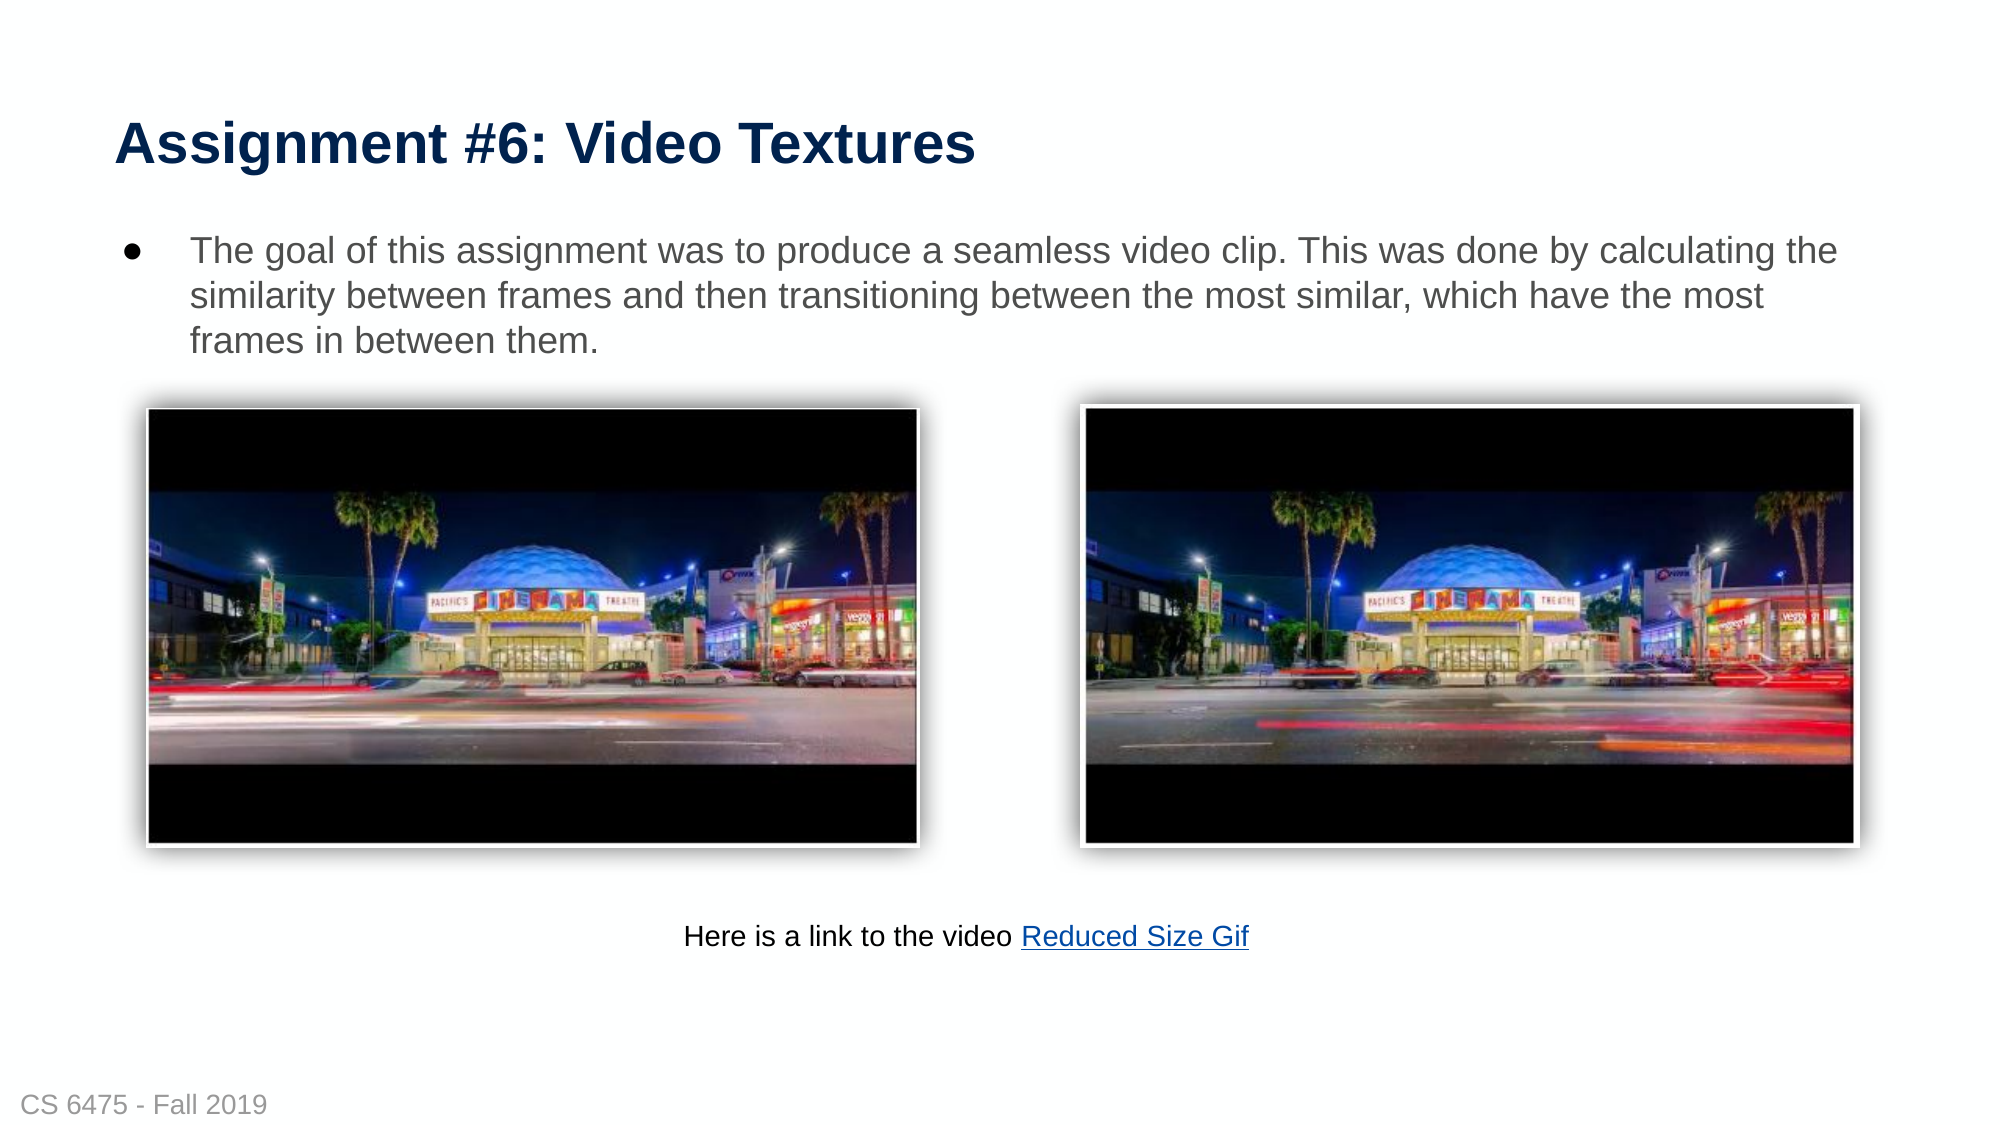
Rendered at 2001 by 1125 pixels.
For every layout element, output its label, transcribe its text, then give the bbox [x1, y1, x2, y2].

picture [1080, 404, 1861, 848]
text_box Here is a link to the video Reduced Size Gif [668, 910, 1331, 960]
list The goal of this assignment was to produce a seamless video clip. This was done by calculating the similarity between frames and then transitioning between the most similar, which have the most frames in between them. [99, 211, 1900, 449]
picture [146, 407, 920, 848]
title Assignment #6: Video Textures [99, 45, 1900, 191]
